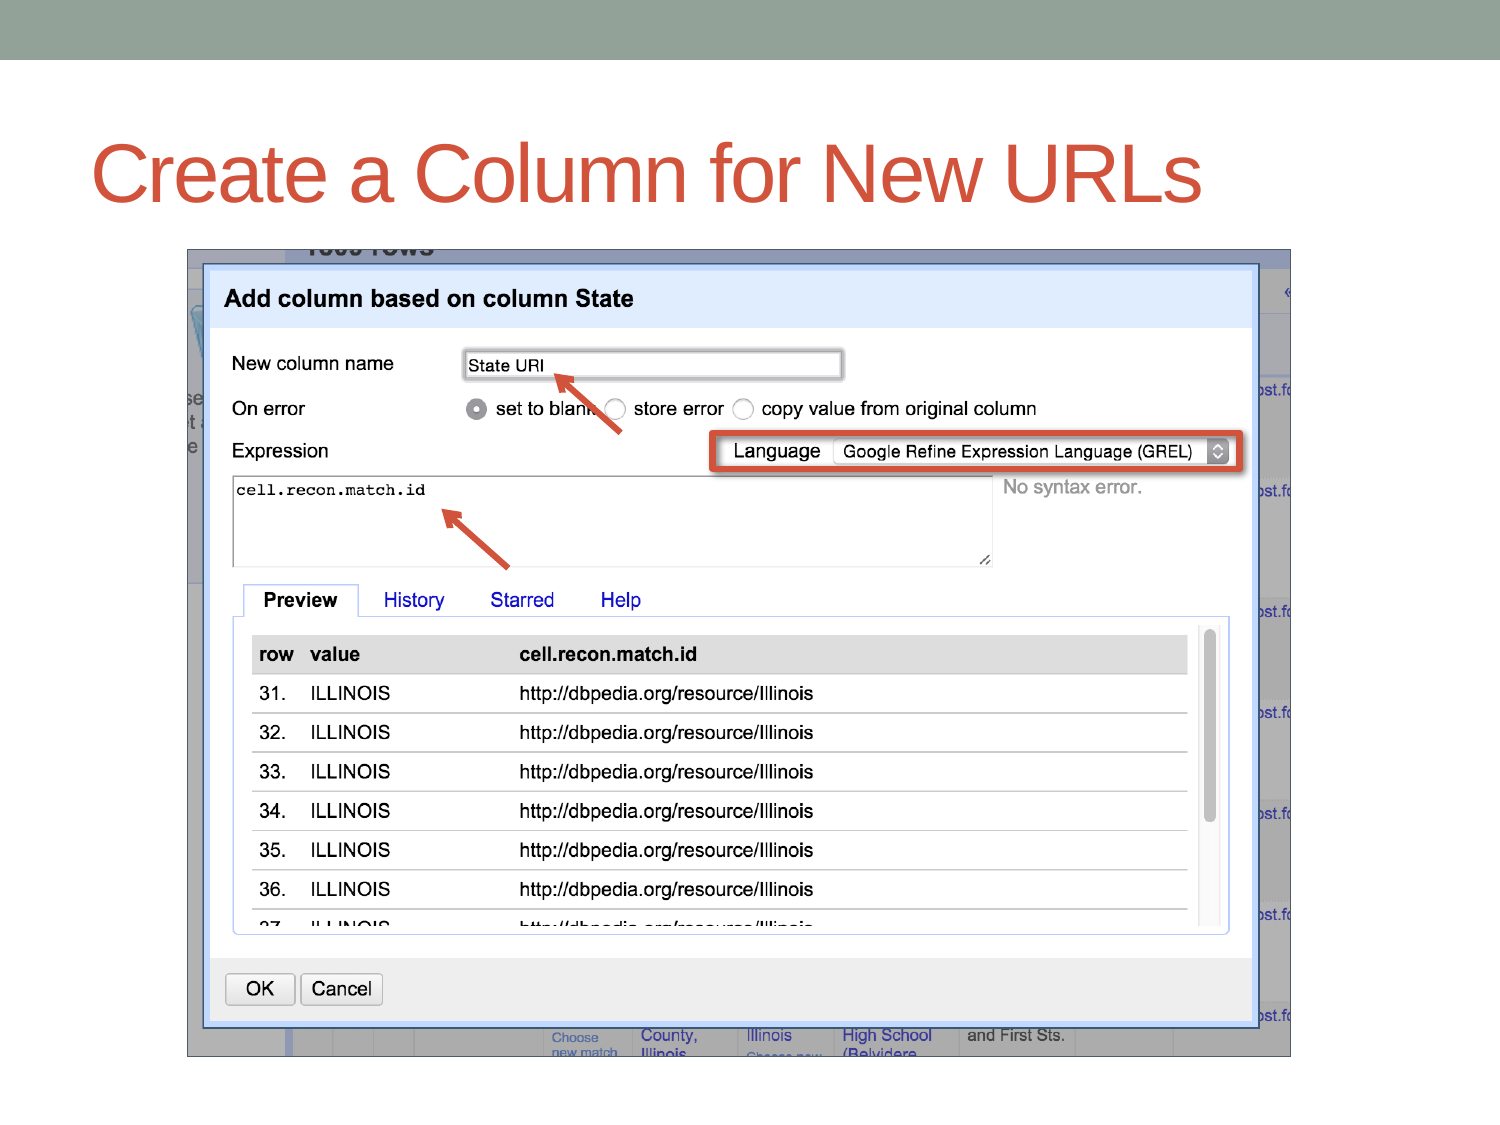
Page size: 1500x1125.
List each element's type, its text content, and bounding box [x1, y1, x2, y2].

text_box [441, 508, 509, 569]
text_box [553, 372, 621, 433]
title Create a Column for New URLs [75, 87, 1425, 250]
picture [187, 249, 1291, 1057]
